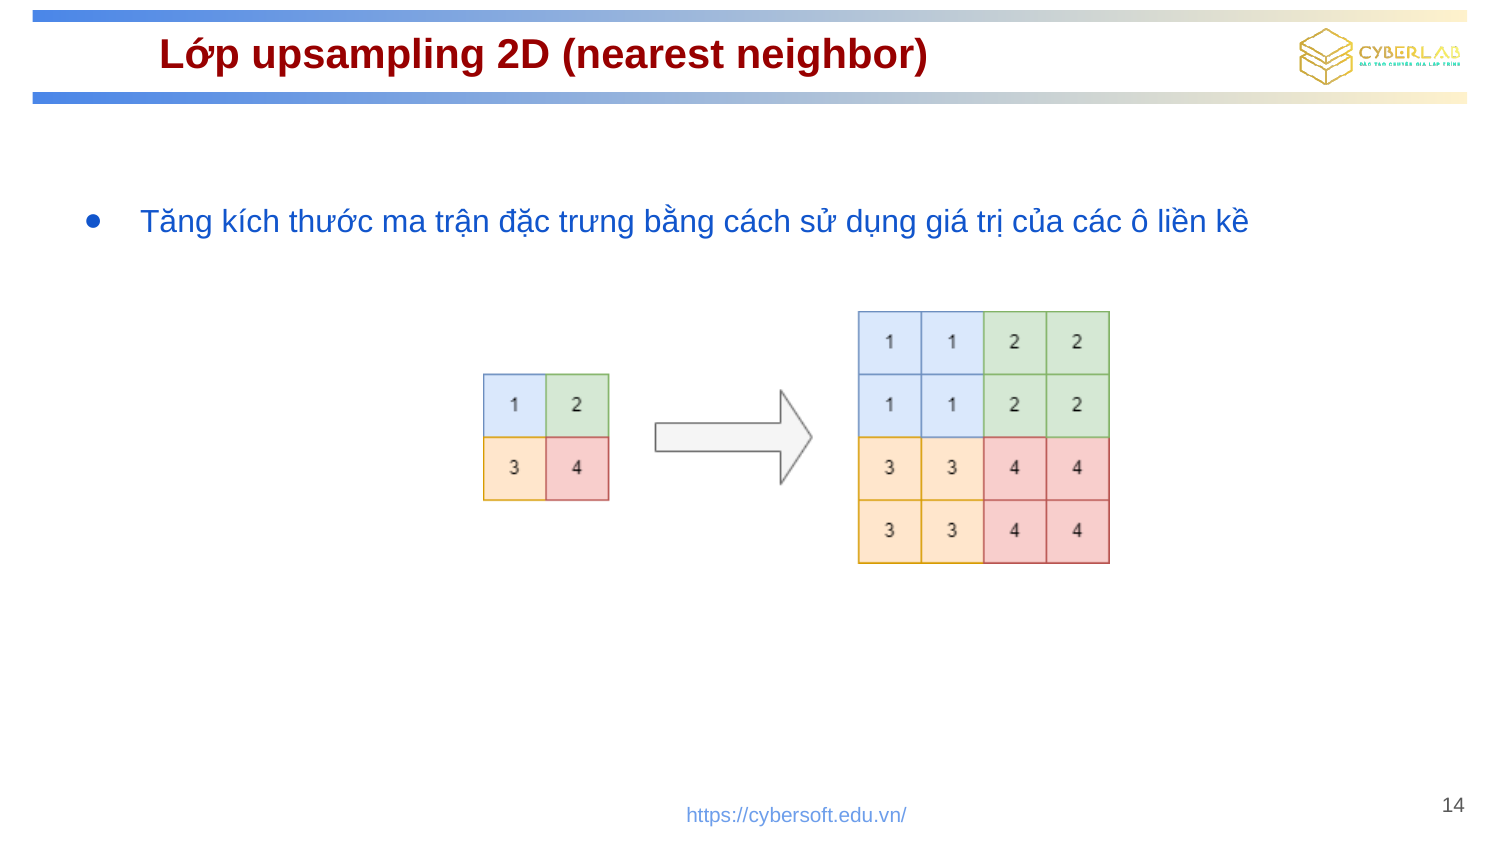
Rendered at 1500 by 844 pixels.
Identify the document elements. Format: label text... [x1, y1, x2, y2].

picture [482, 311, 1110, 564]
picture [1449, 28, 1468, 85]
list Tăng kích thước ma trận đặc trưng bằng cách sử dụng giá trị của các ô liền kề [50, 179, 1320, 263]
title Lớp upsampling 2D (nearest neighbor) [144, 12, 1449, 93]
slide_number 14 [1389, 782, 1480, 830]
